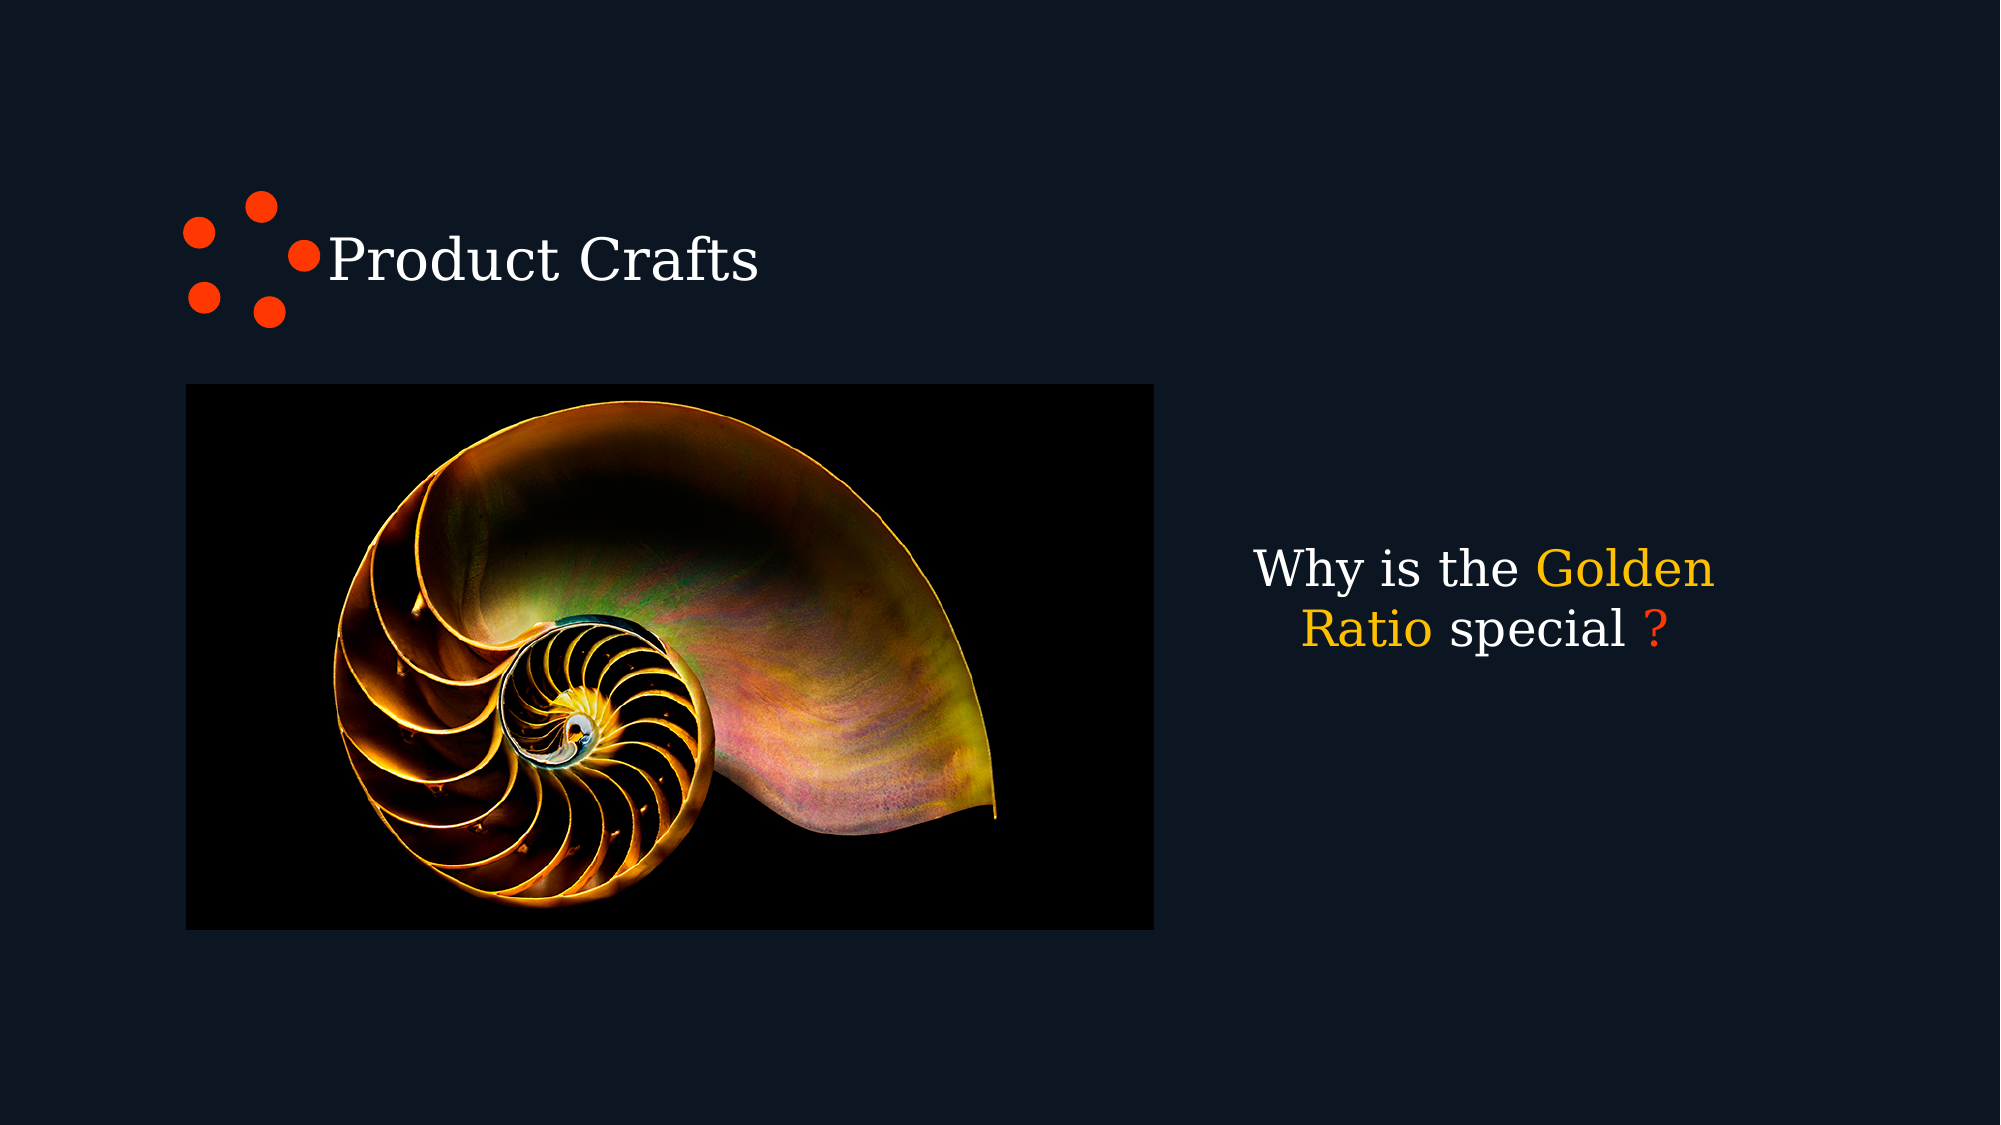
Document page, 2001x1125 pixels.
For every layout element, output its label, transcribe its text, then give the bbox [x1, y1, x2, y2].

text_box Why is the Golden Ratio special ? [1212, 529, 1757, 664]
picture [186, 384, 1154, 930]
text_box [184, 192, 320, 328]
text_box Product Crafts [320, 214, 775, 300]
